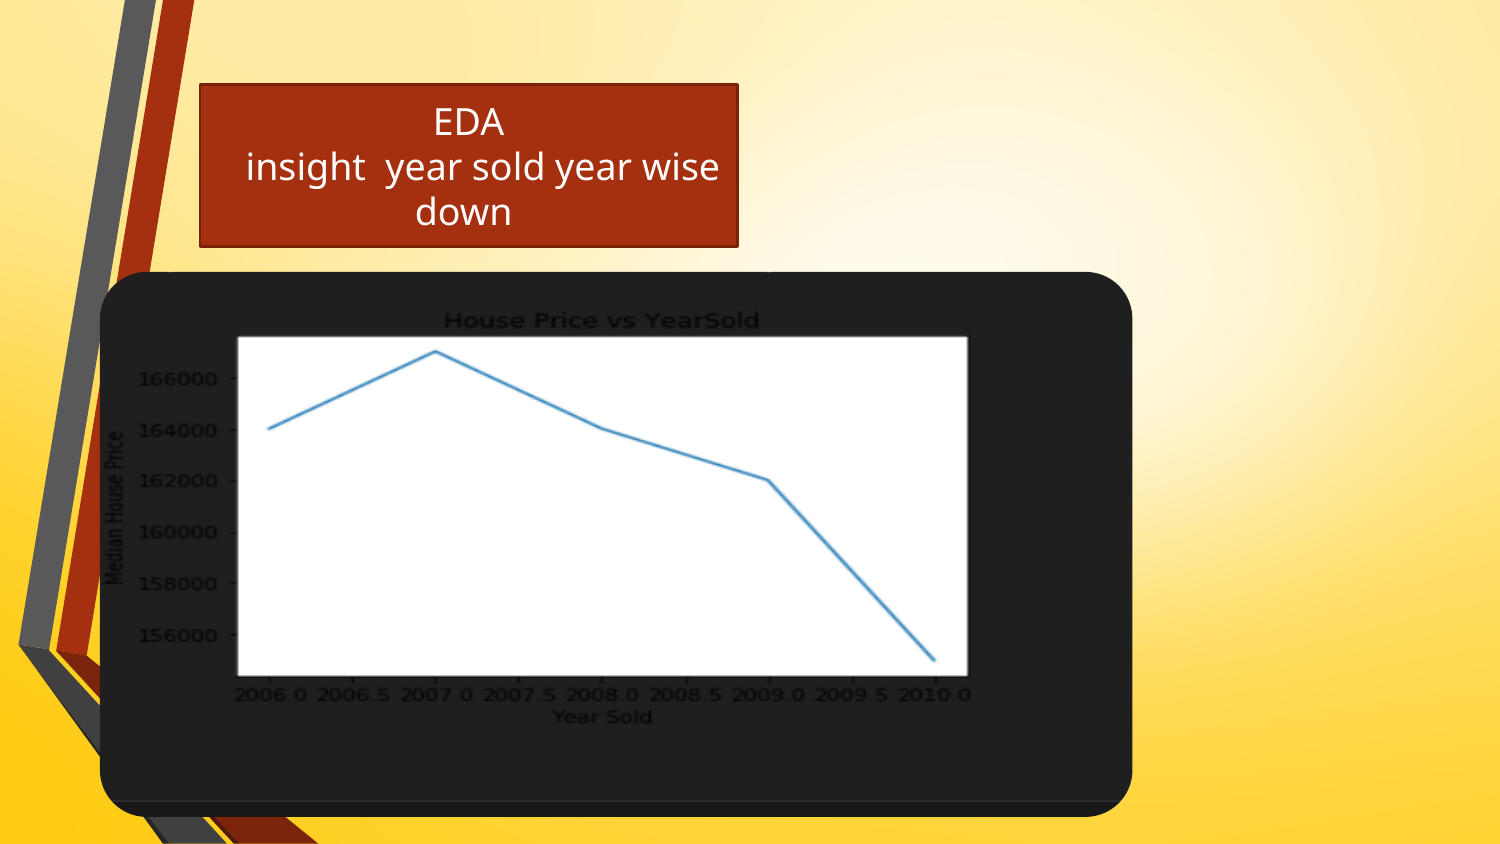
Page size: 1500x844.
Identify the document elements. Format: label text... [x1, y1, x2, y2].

picture [99, 271, 1133, 818]
text_box EDA insight year sold year wise down [199, 83, 739, 248]
